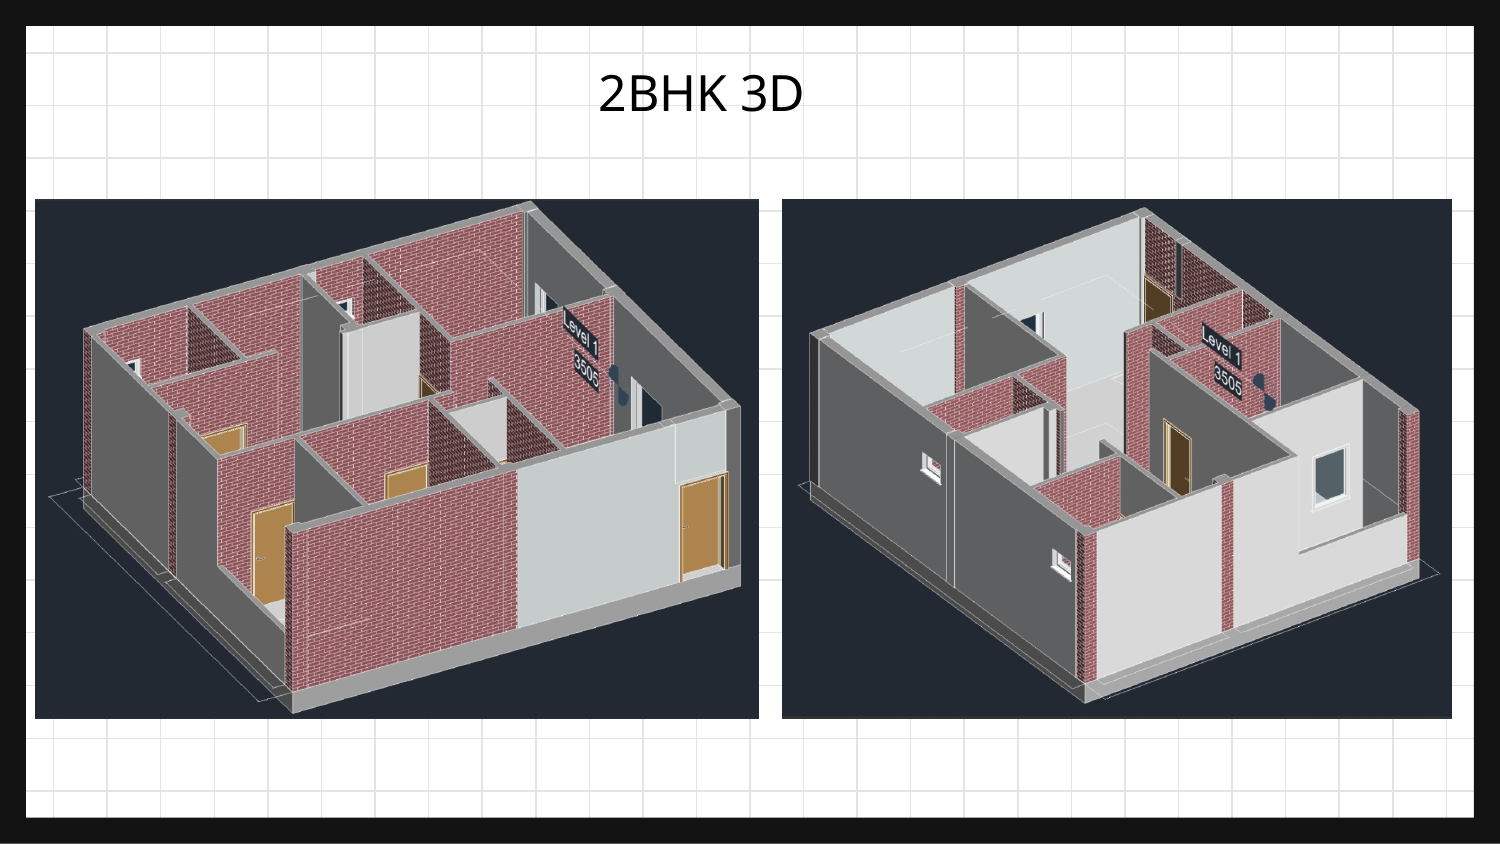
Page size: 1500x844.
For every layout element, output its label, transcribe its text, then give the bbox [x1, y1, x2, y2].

picture [782, 199, 1452, 720]
picture [35, 199, 760, 720]
text_box 2BHK 3D [537, 53, 867, 129]
